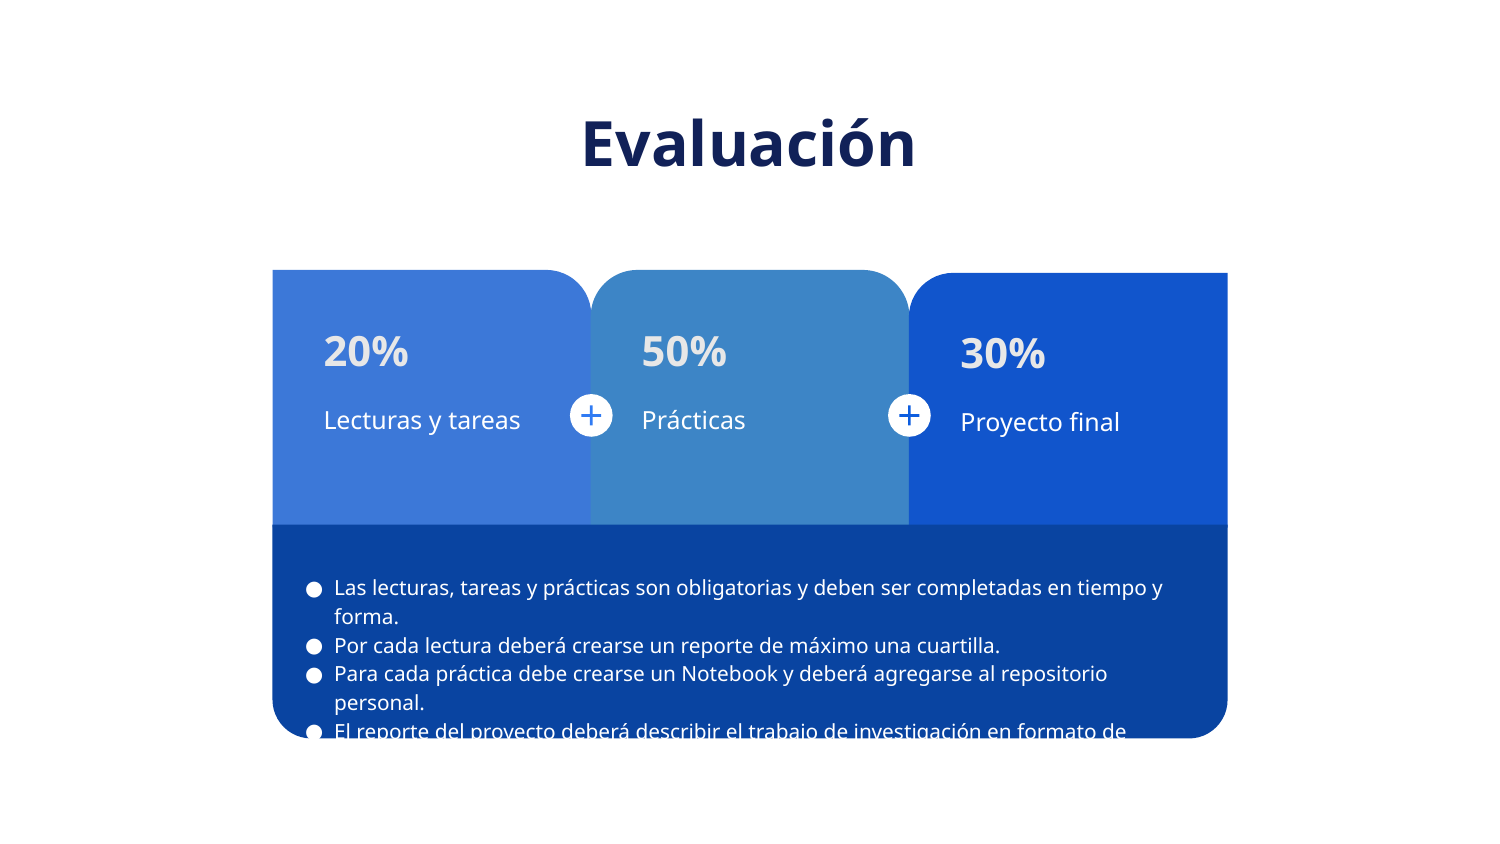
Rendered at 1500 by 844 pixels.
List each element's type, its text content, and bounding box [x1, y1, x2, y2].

title Evaluación [116, 88, 1382, 183]
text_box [887, 393, 931, 437]
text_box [590, 269, 910, 523]
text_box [908, 272, 1228, 524]
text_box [272, 269, 589, 524]
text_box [272, 524, 1228, 739]
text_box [569, 393, 613, 437]
